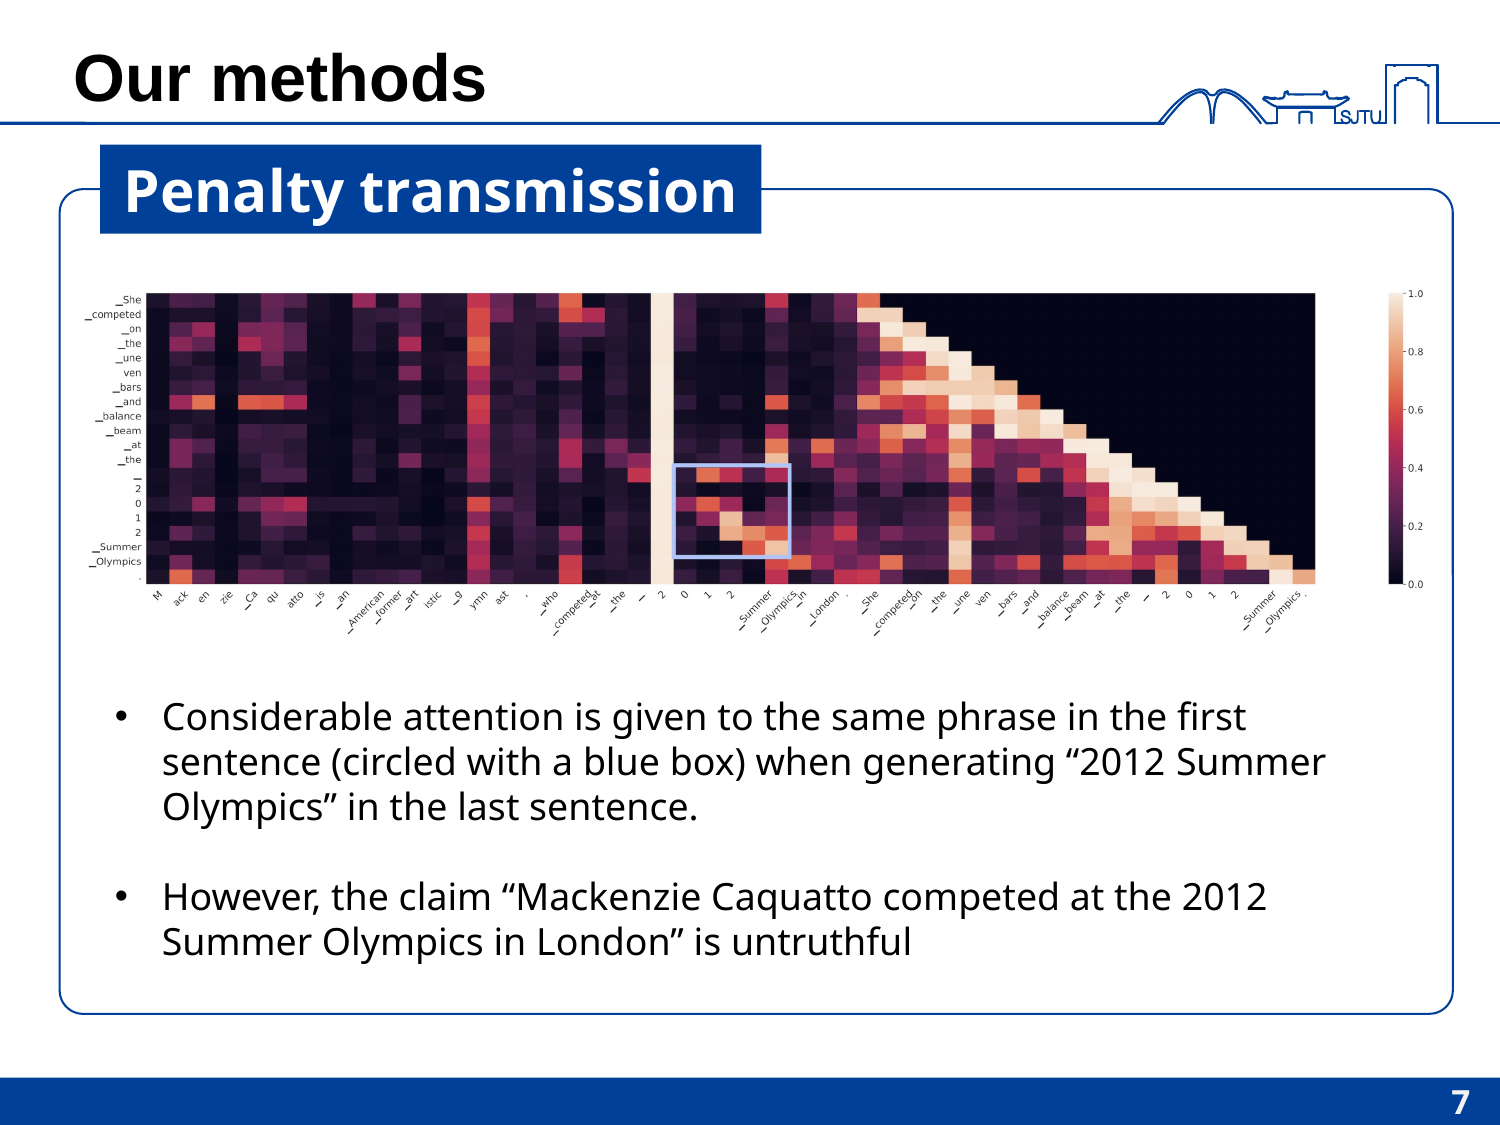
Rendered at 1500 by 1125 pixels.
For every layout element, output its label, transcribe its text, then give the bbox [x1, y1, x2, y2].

text_box Considerable attention is given to the same phrase in the first sentence (circled with a blue box) when generating “2012 Summer Olympics” in the last sentence. However, the claim “Mackenzie Caquatto competed at the 2012 Summer Olympics in London” is untruthful [100, 685, 1389, 1011]
text_box [58, 188, 1454, 1015]
picture [76, 278, 1447, 646]
title Our methods [58, 29, 1439, 124]
text_box Penalty transmission [99, 143, 762, 235]
